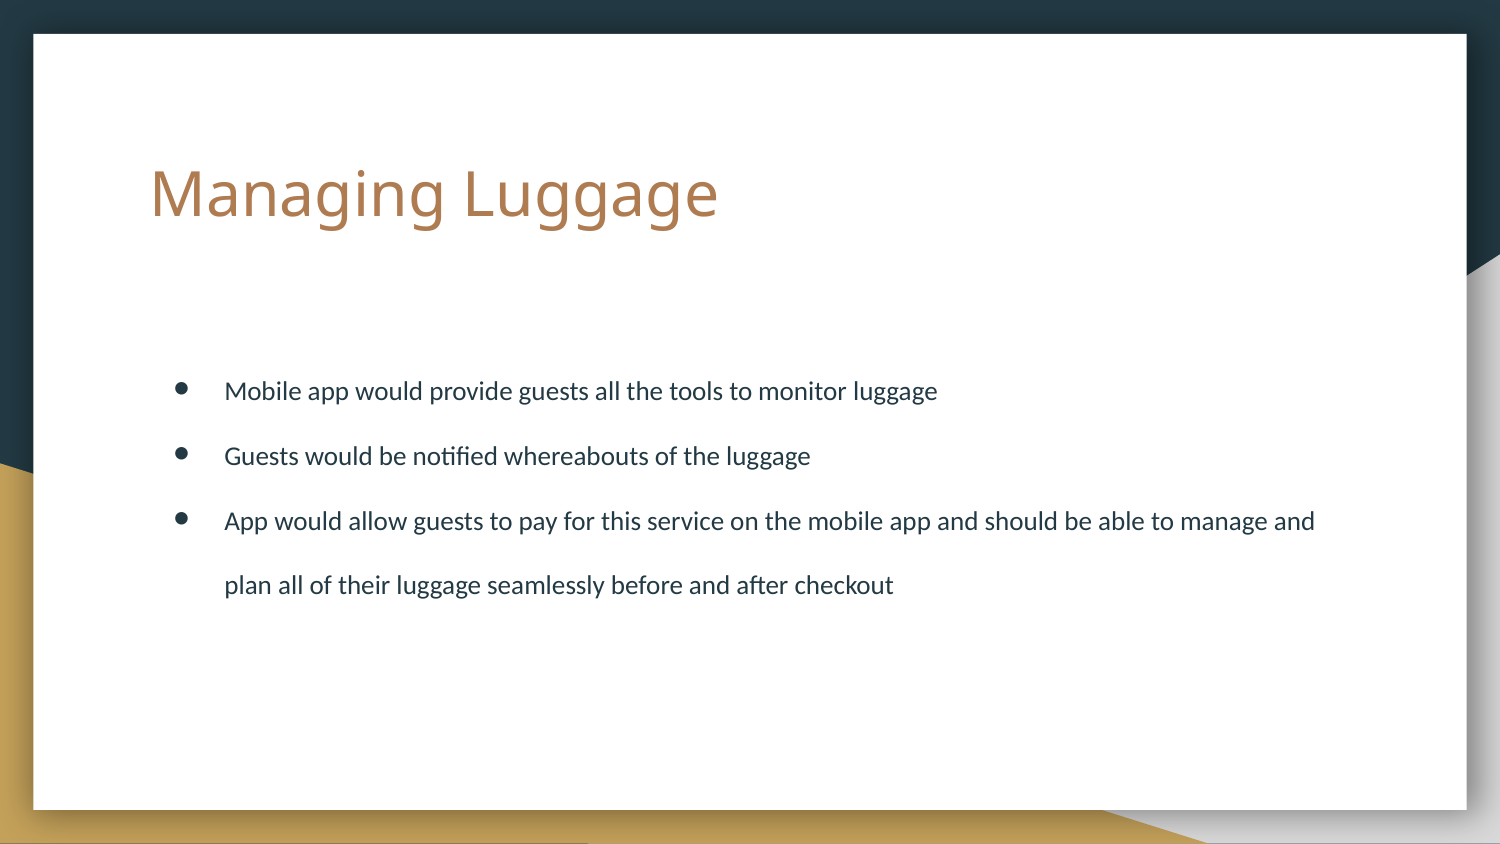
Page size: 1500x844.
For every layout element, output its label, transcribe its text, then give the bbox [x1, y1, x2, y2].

list Mobile app would provide guests all the tools to monitor luggage Guests would be notified whereabouts of the luggage App would allow guests to pay for this service on the mobile app and should be able to manage and plan all of their luggage seamlessly before and after checkout [134, 326, 1366, 729]
title Managing Luggage [134, 138, 1366, 296]
